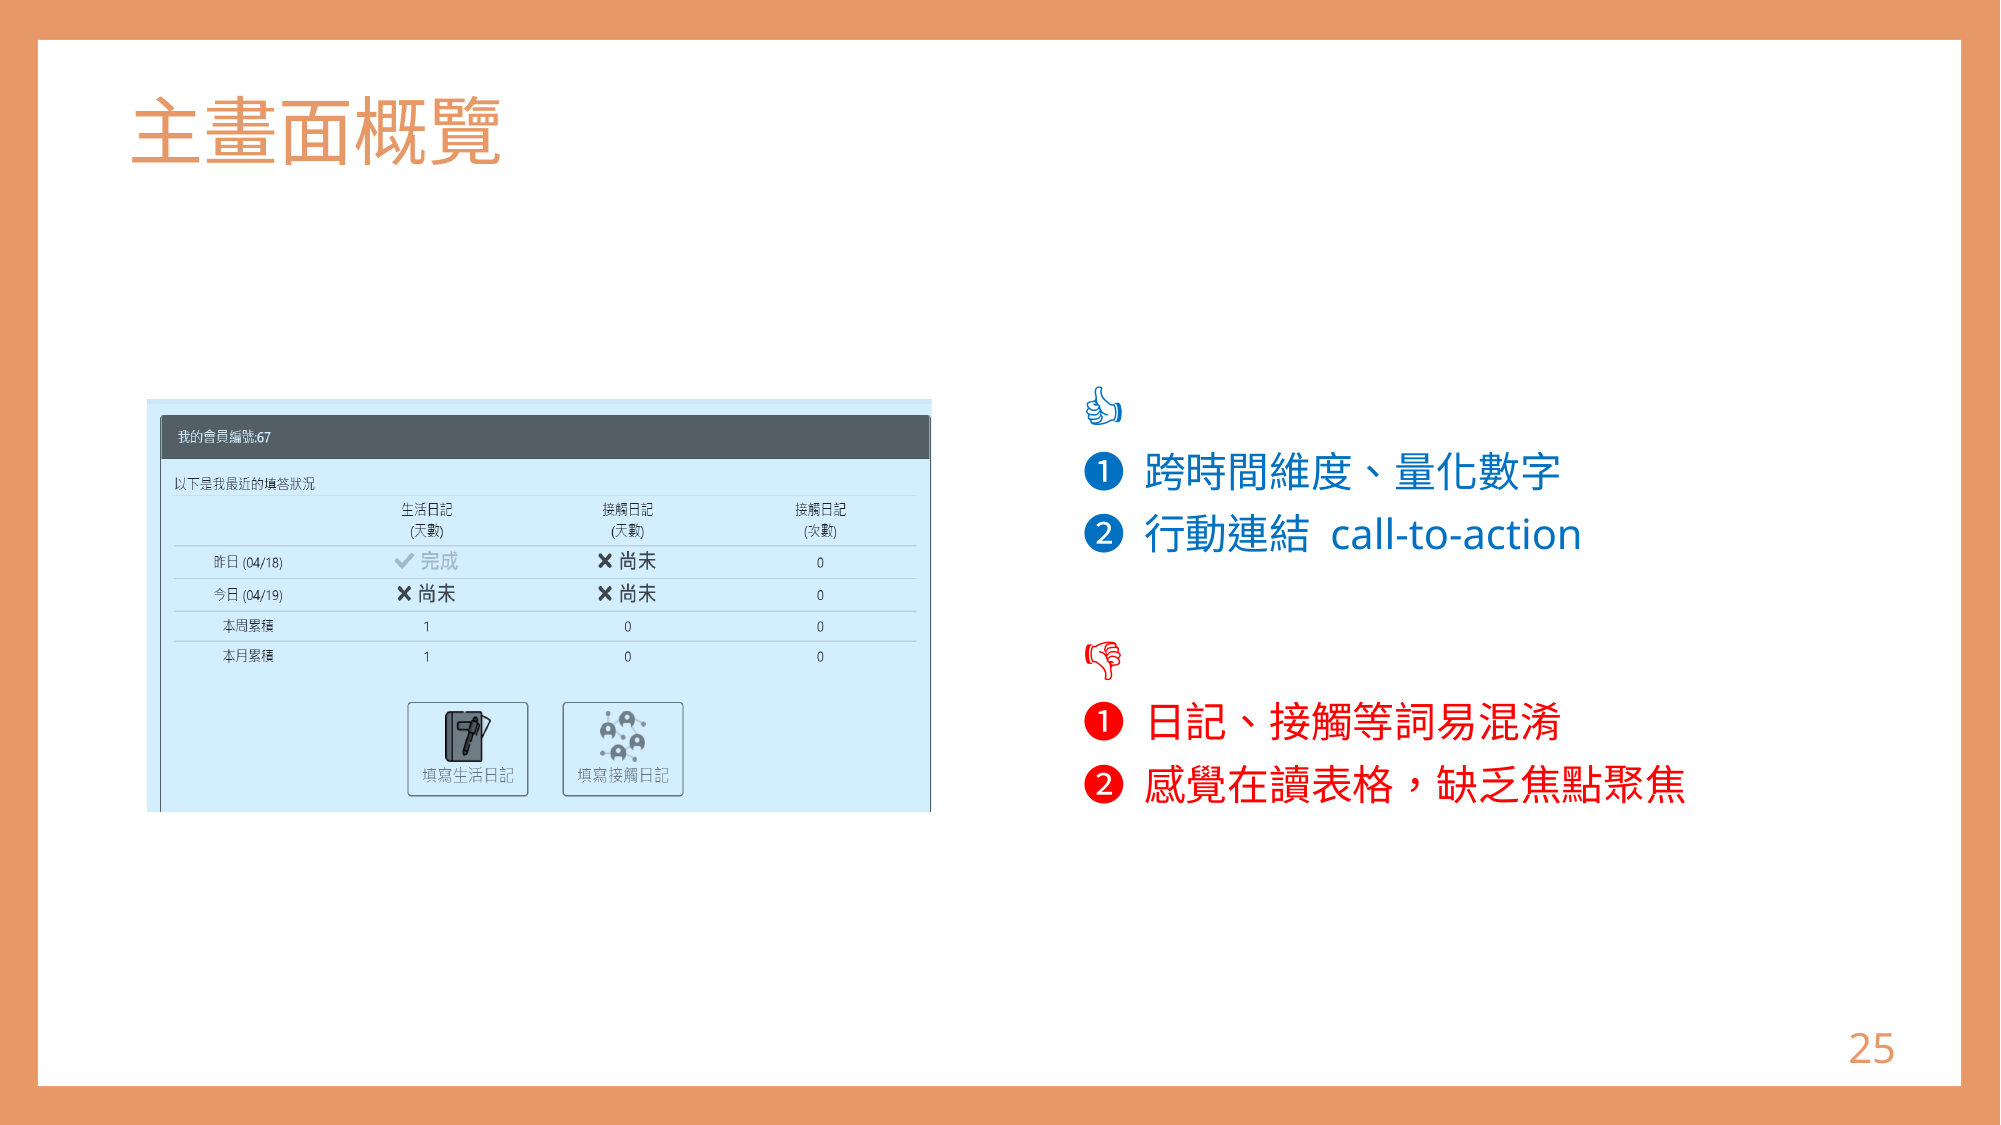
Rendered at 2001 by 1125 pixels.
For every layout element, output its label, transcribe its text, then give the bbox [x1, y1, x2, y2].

text_box 👍 ❶ 跨時間維度、量化數字 ❷ 行動連結 call-to-action 👎 ❶ 日記、接觸等詞易混淆 ❷ 感覺在讀表格，缺乏焦點聚焦 [1068, 219, 1853, 992]
text_box [113, 219, 517, 992]
slide_number 25 [1631, 1020, 1912, 1081]
title 主畫面概覽 [113, 76, 1887, 194]
picture [146, 399, 932, 812]
